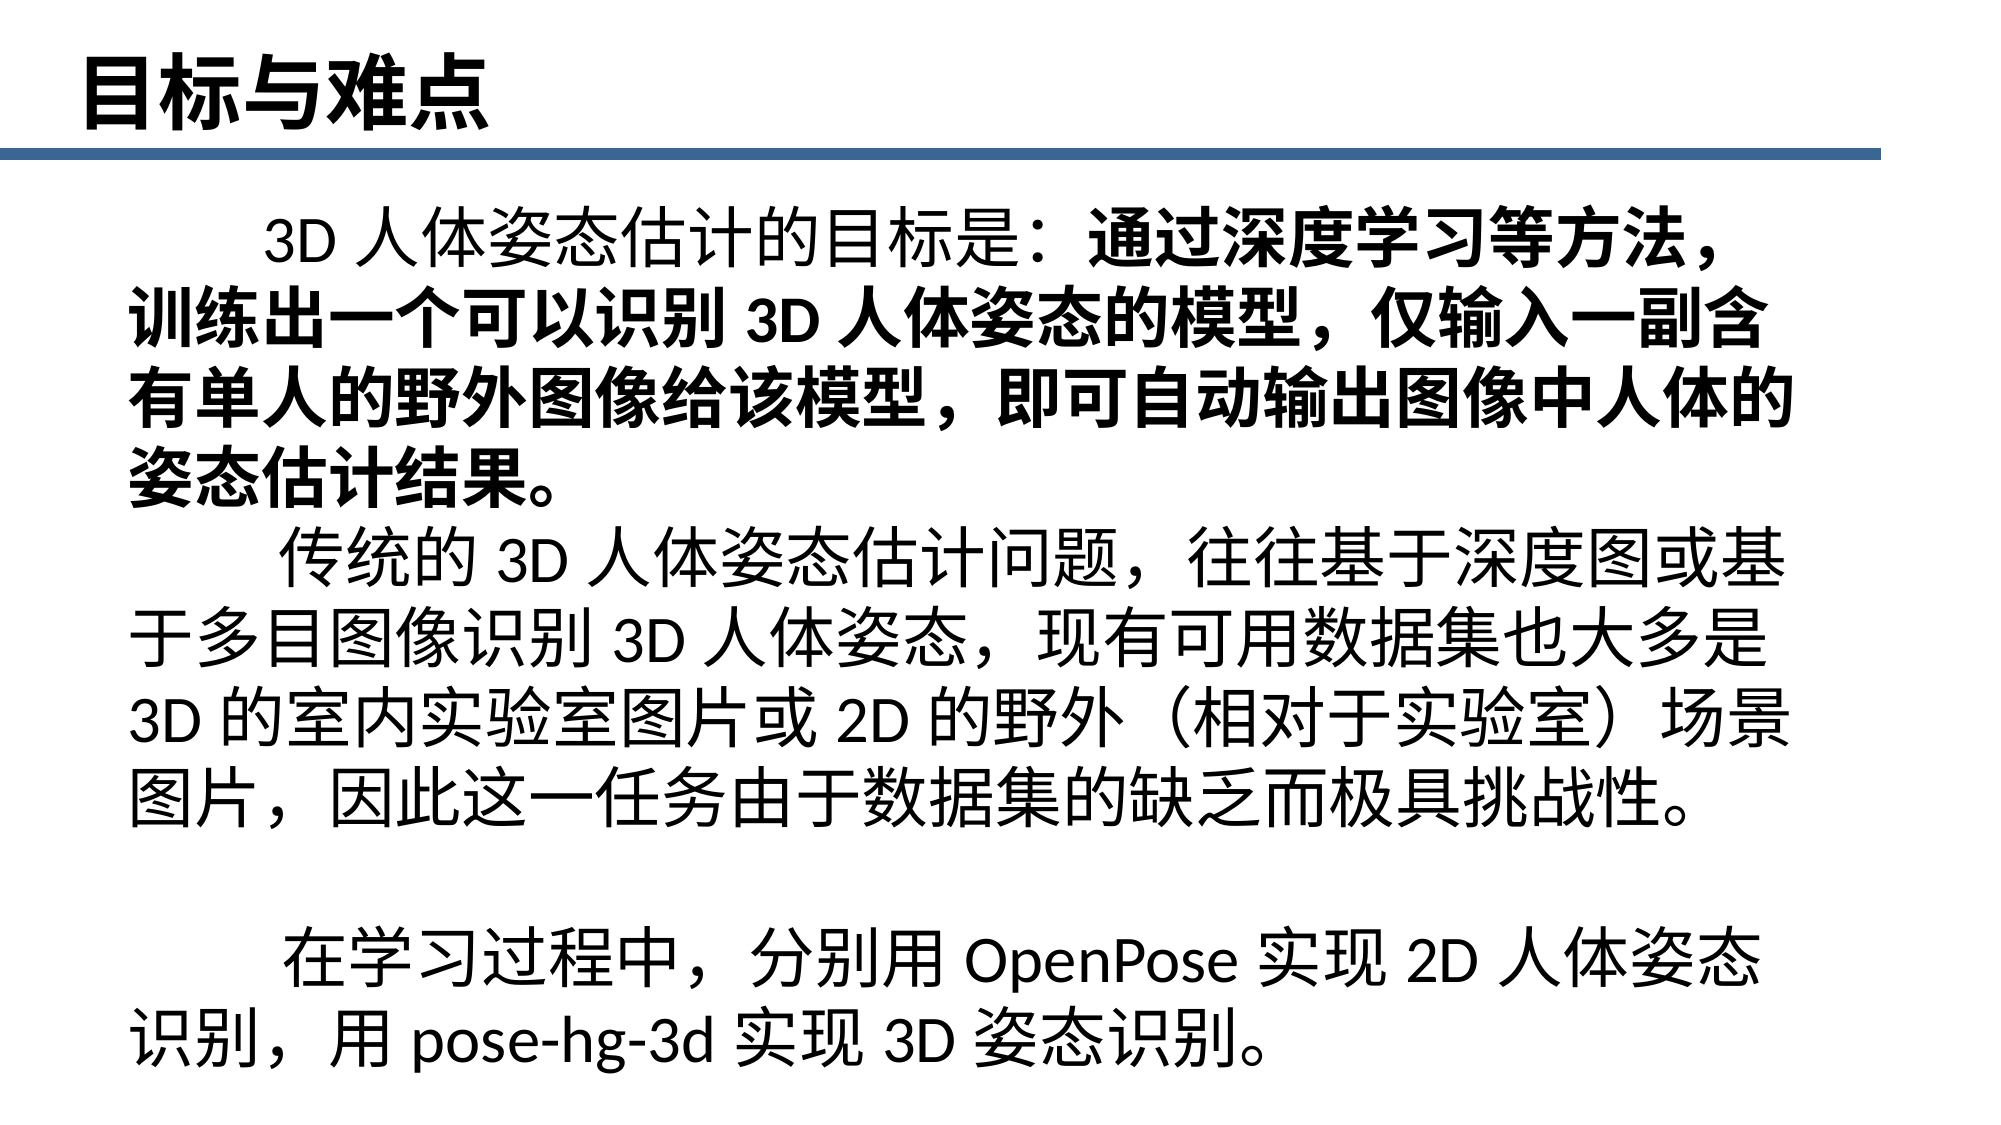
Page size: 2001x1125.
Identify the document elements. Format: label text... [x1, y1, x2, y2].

text_box 3D人体姿态估计的目标是：通过深度学习等方法，训练出一个可以识别3D人体姿态的模型，仅输入一副含有单人的野外图像给该模型，即可自动输出图像中人体的姿态估计结果。 传统的3D人体姿态估计问题，往往基于深度图或基于多目图像识别3D人体姿态，现有可用数据集也大多是3D的室内实验室图片或2D的野外（相对于实验室）场景图片，因此这一任务由于数据集的缺乏而极具挑战性。 在学习过程中，分别用OpenPose实现2D人体姿态识别，用pose-hg-3d实现3D姿态识别。 [113, 188, 1834, 1083]
text_box 目标与难点 [60, 32, 1184, 148]
